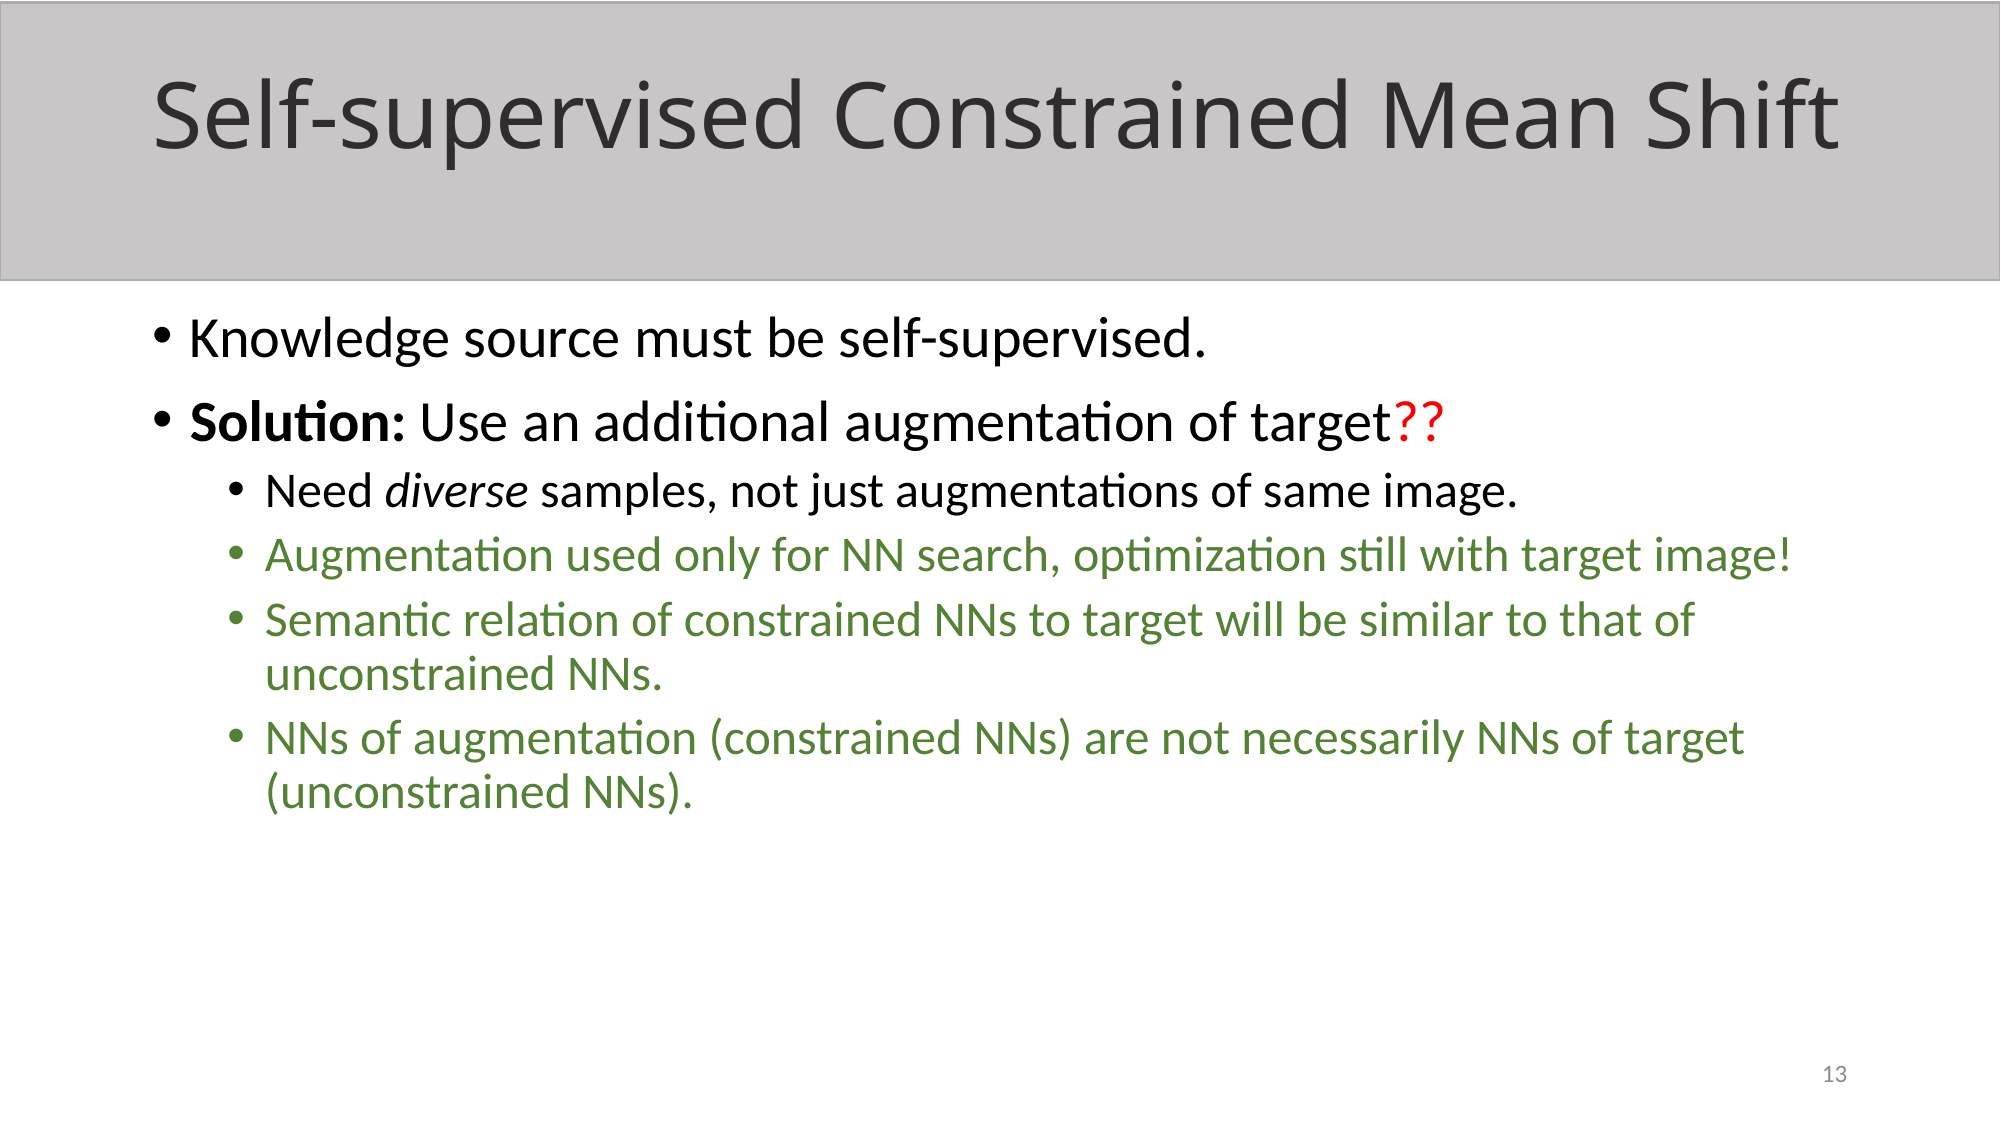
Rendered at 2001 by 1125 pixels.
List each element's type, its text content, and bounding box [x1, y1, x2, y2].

slide_number 13 [1412, 1042, 1863, 1103]
text_box [0, 1, 2000, 281]
list Knowledge source must be self-supervised. Solution: Use an additional augmentation of target?? Need diverse samples, not just augmentations of same image. Augmentation used only for NN search, optimization still with target image! Semantic relation of constrained NNs to target will be similar to that of unconstrained NNs. NNs of augmentation (constrained NNs) are not necessarily NNs of target (unconstrained NNs). [137, 299, 1863, 1014]
